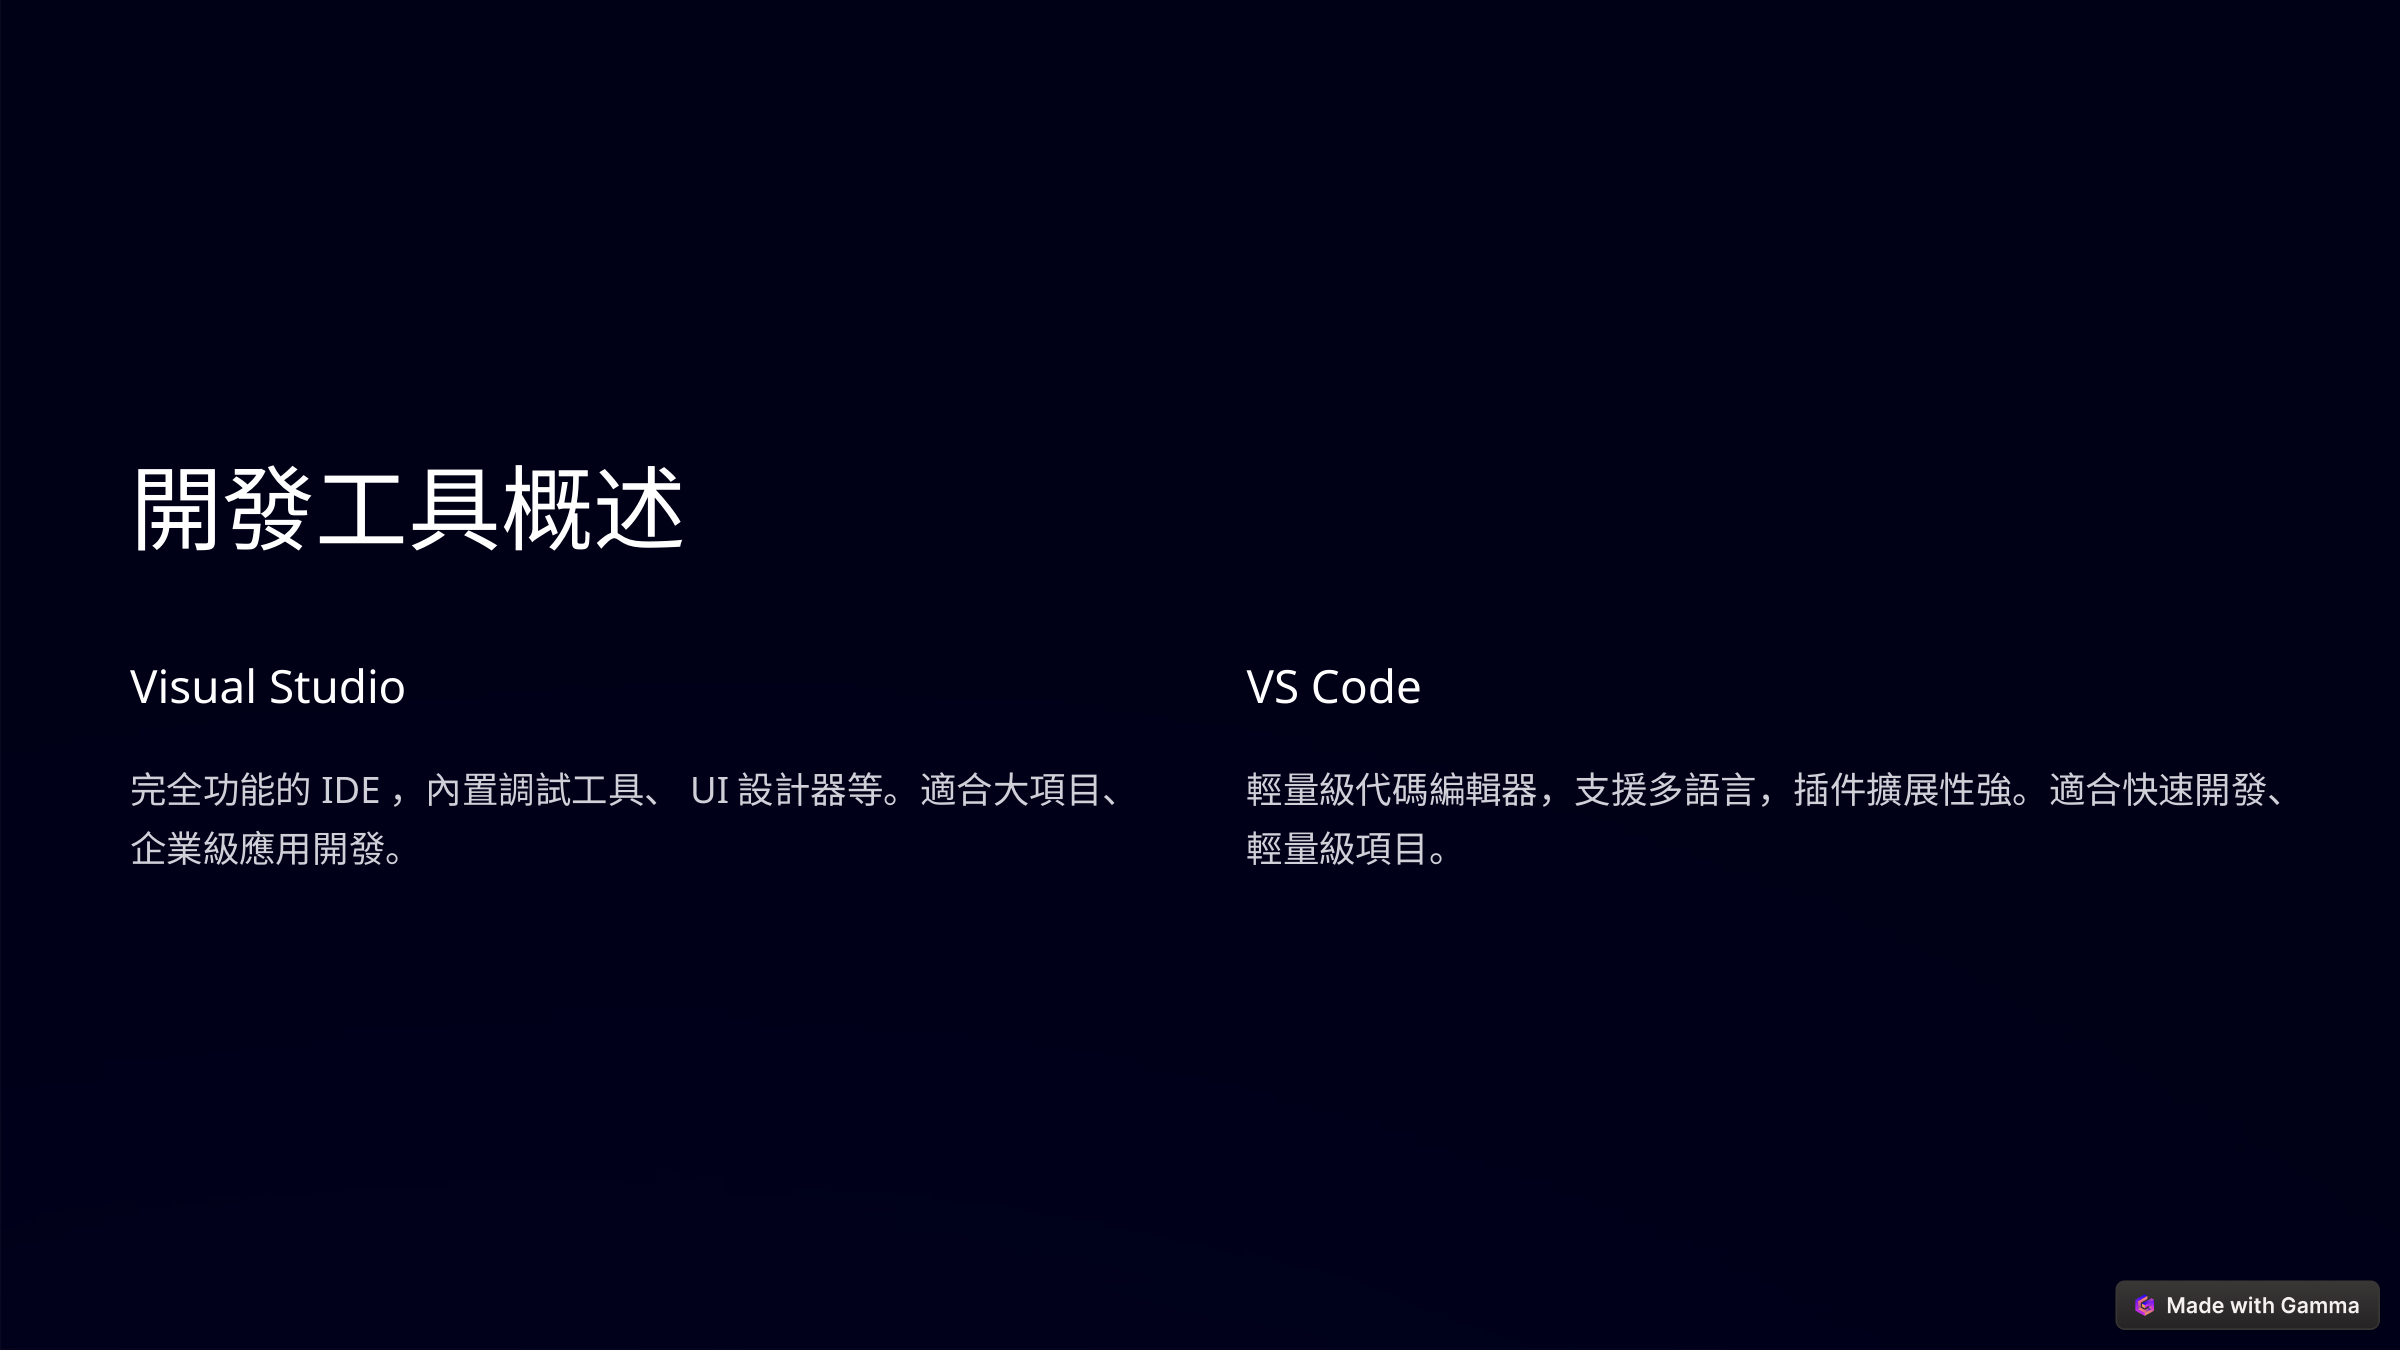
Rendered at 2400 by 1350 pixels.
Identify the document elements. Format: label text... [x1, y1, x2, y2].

text_box Visual Studio [130, 655, 596, 714]
picture [2106, 1271, 2389, 1339]
text_box 輕量級代碼編輯器，支援多語言，插件擴展性強。適合快速開發、輕量級項目。 [1246, 751, 2271, 871]
text_box 完全功能的IDE，內置調試工具、UI設計器等。適合大項目、企業級應用開發。 [130, 751, 1155, 871]
text_box VS Code [1246, 655, 1712, 714]
text_box 開發工具概述 [130, 446, 1061, 563]
